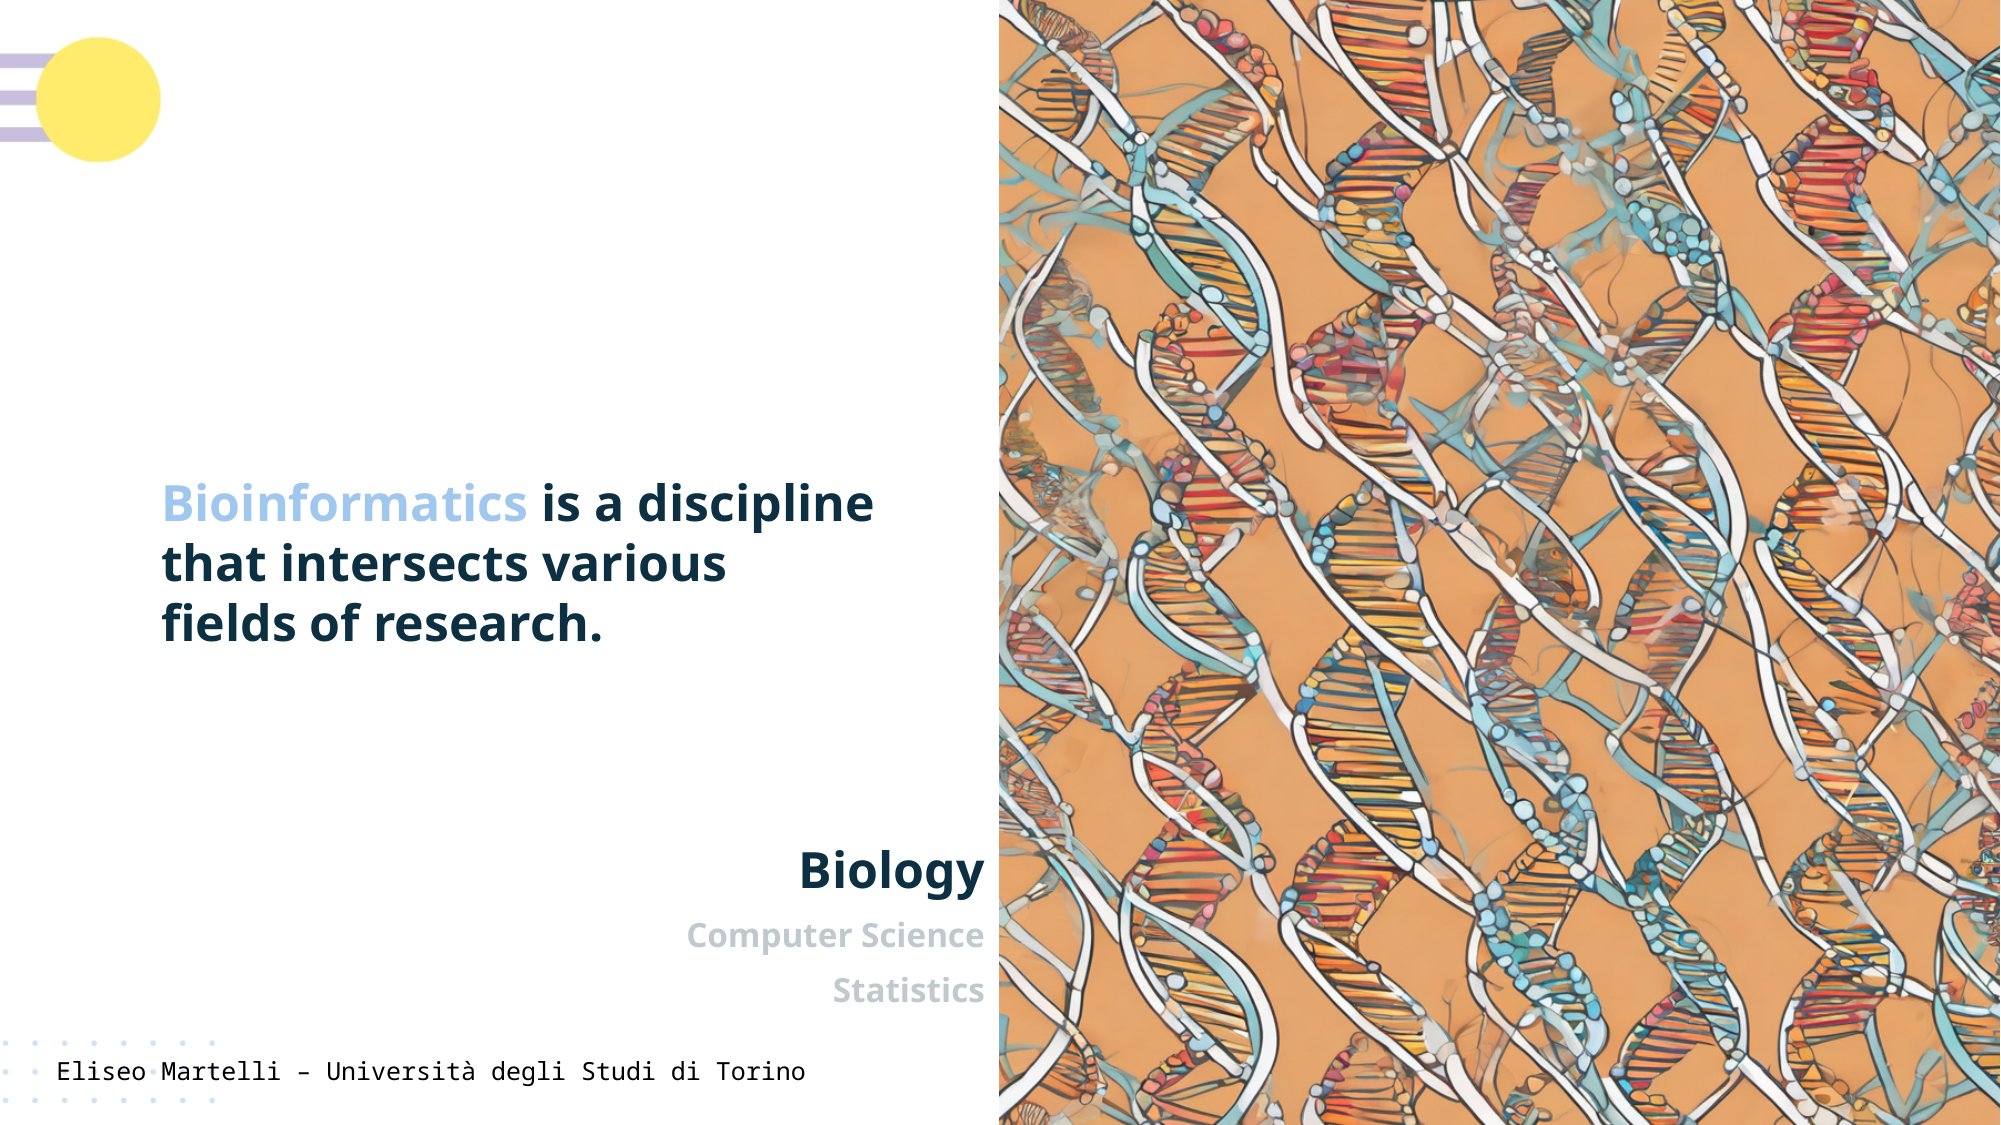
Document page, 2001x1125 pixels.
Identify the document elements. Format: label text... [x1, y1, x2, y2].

text_box Computer Science [262, 906, 999, 962]
text_box Bioinformatics is a discipline that intersects various fields of research. [146, 463, 999, 659]
footer Eliseo Martelli – Università degli Studi di Torino [41, 1047, 999, 1104]
picture [0, 0, 2001, 1125]
text_box Biology [262, 830, 999, 906]
text_box Statistics [262, 962, 999, 1017]
